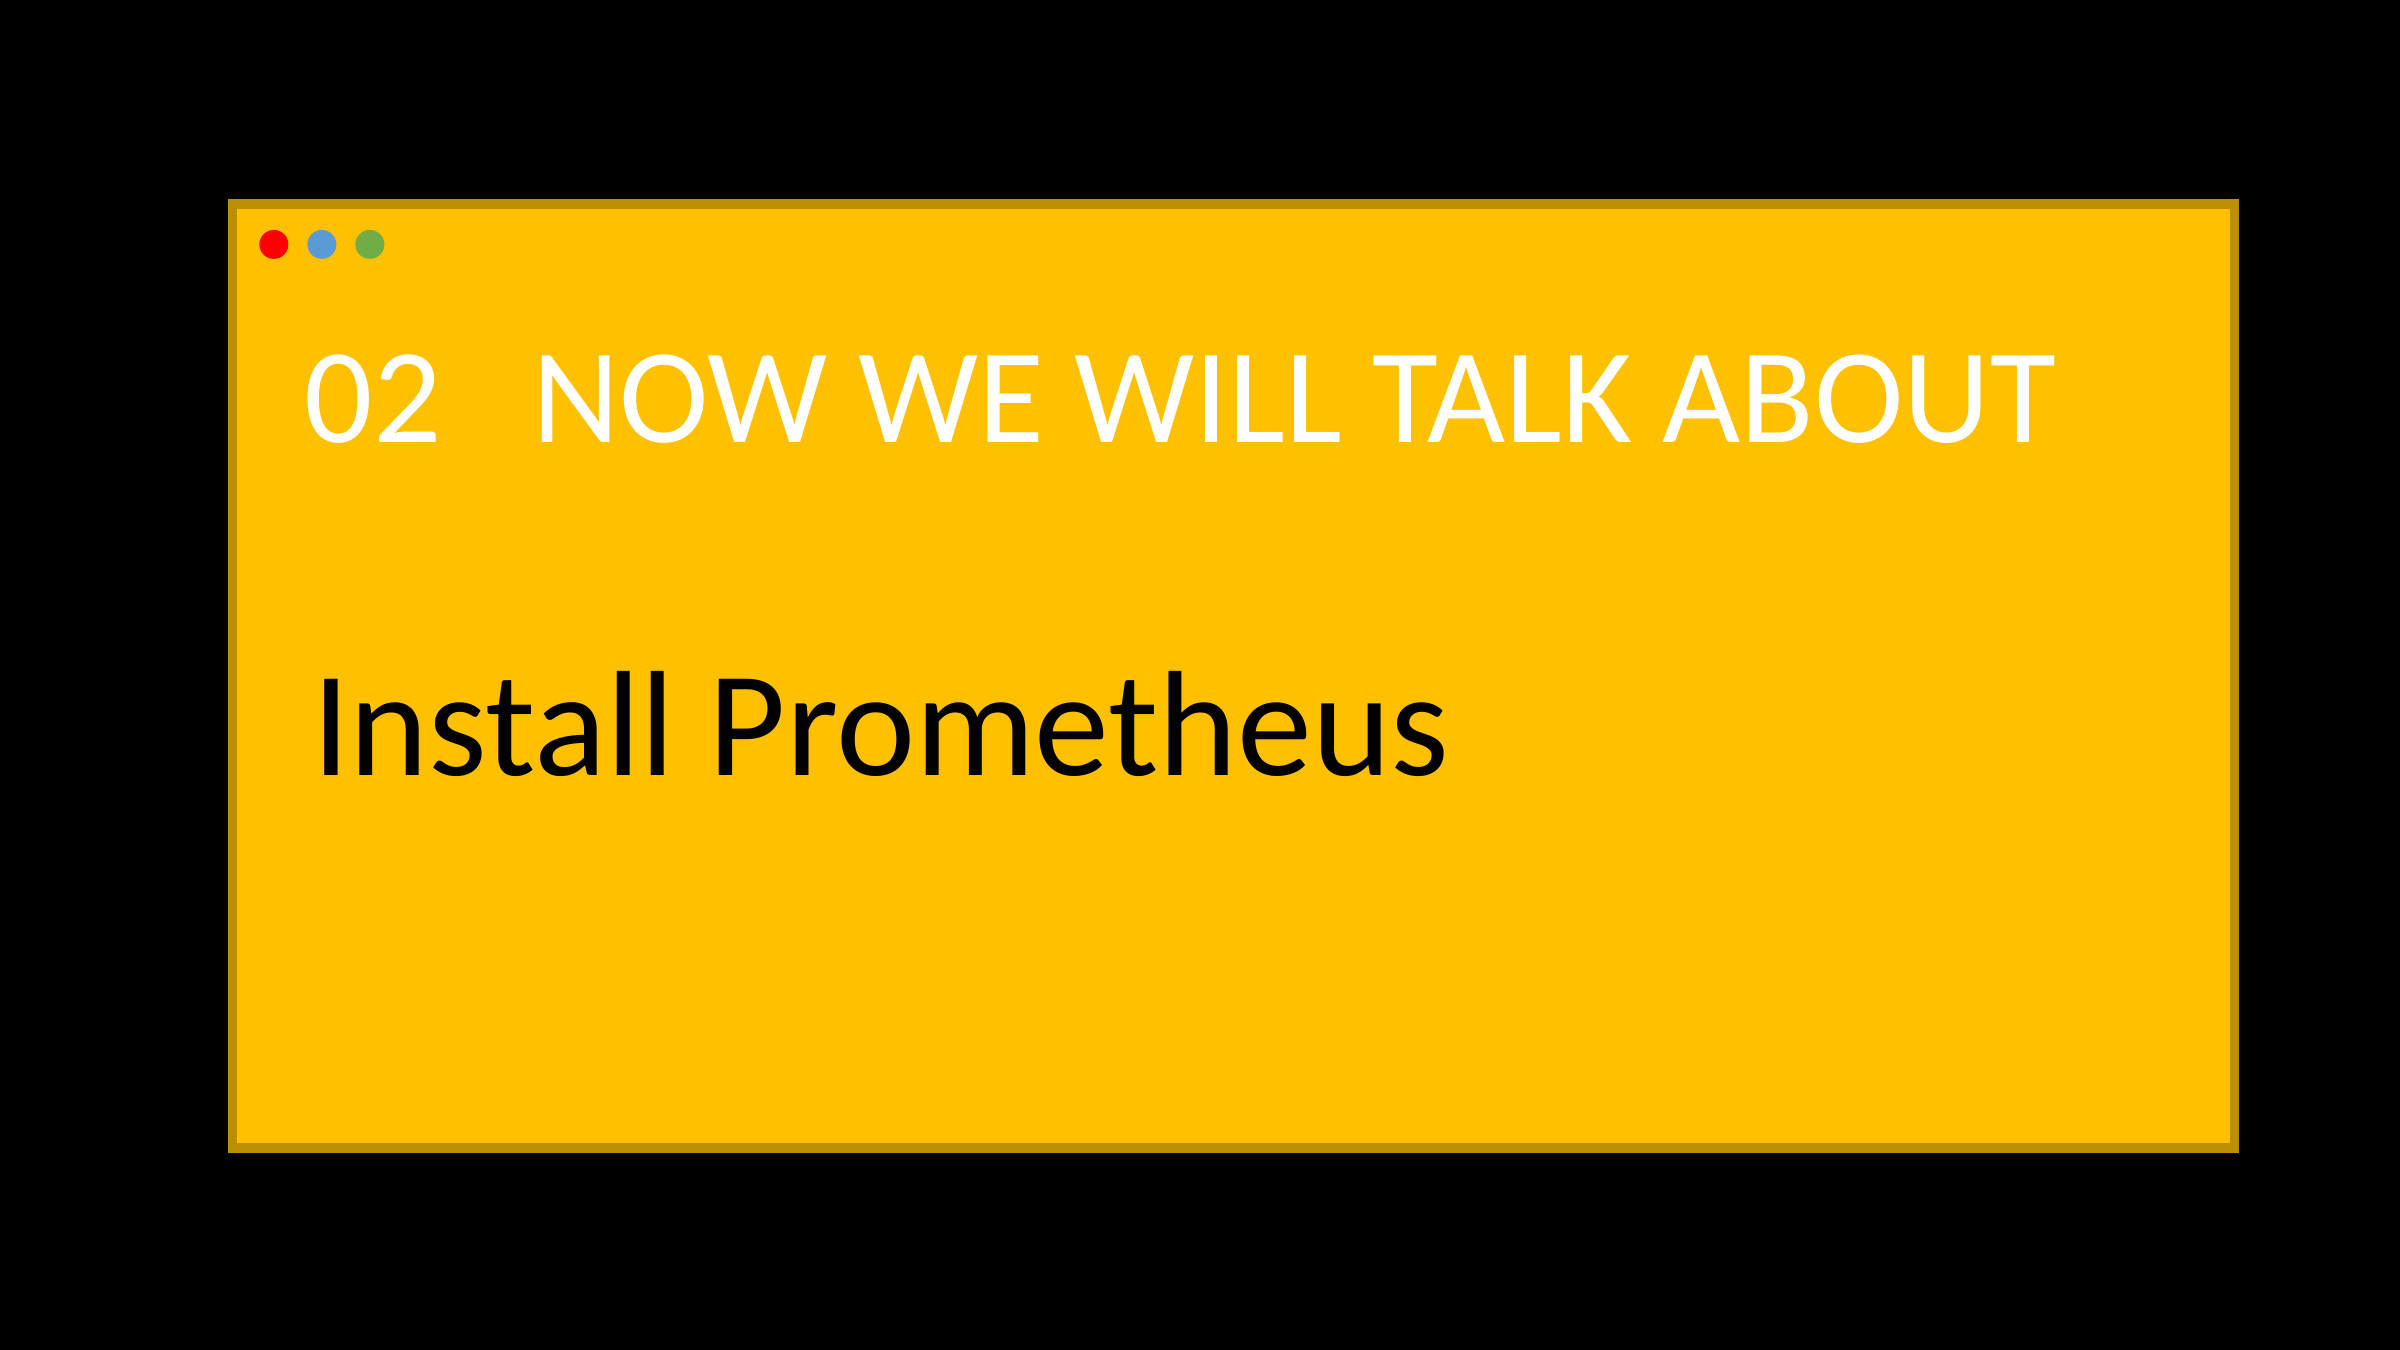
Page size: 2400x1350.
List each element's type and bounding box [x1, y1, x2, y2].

text_box [232, 204, 2235, 1149]
